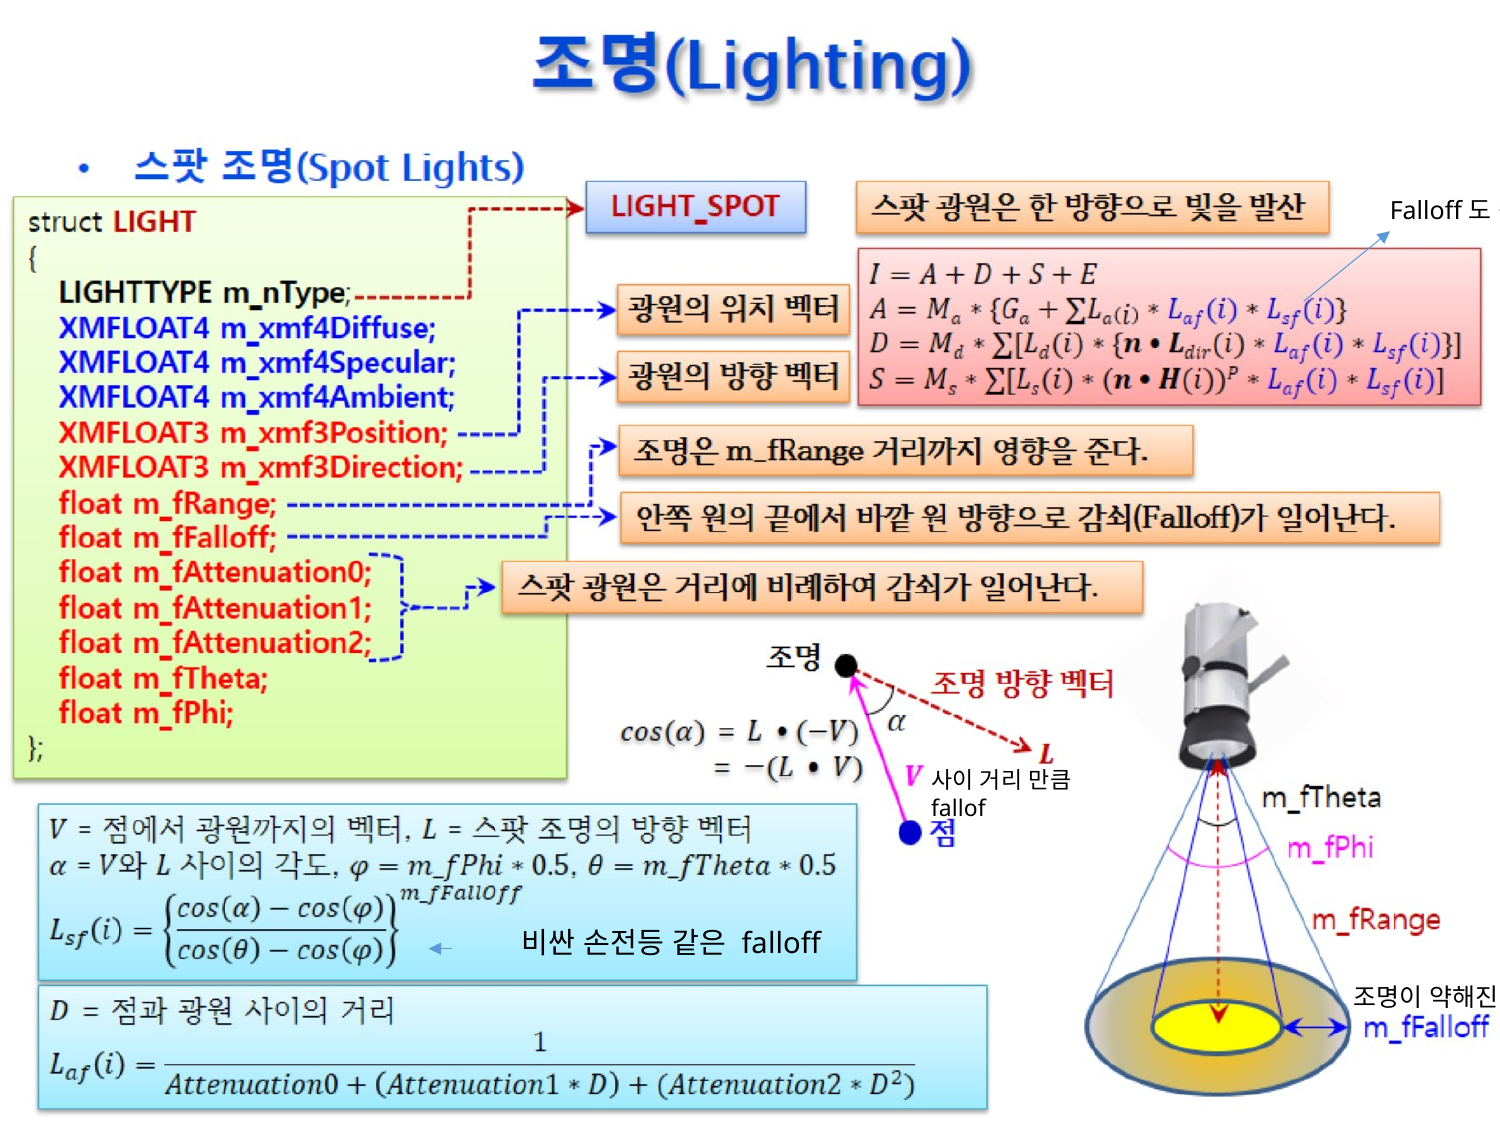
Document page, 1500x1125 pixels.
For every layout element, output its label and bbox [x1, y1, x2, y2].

text_box [1303, 231, 1391, 302]
picture [0, 0, 1500, 1125]
